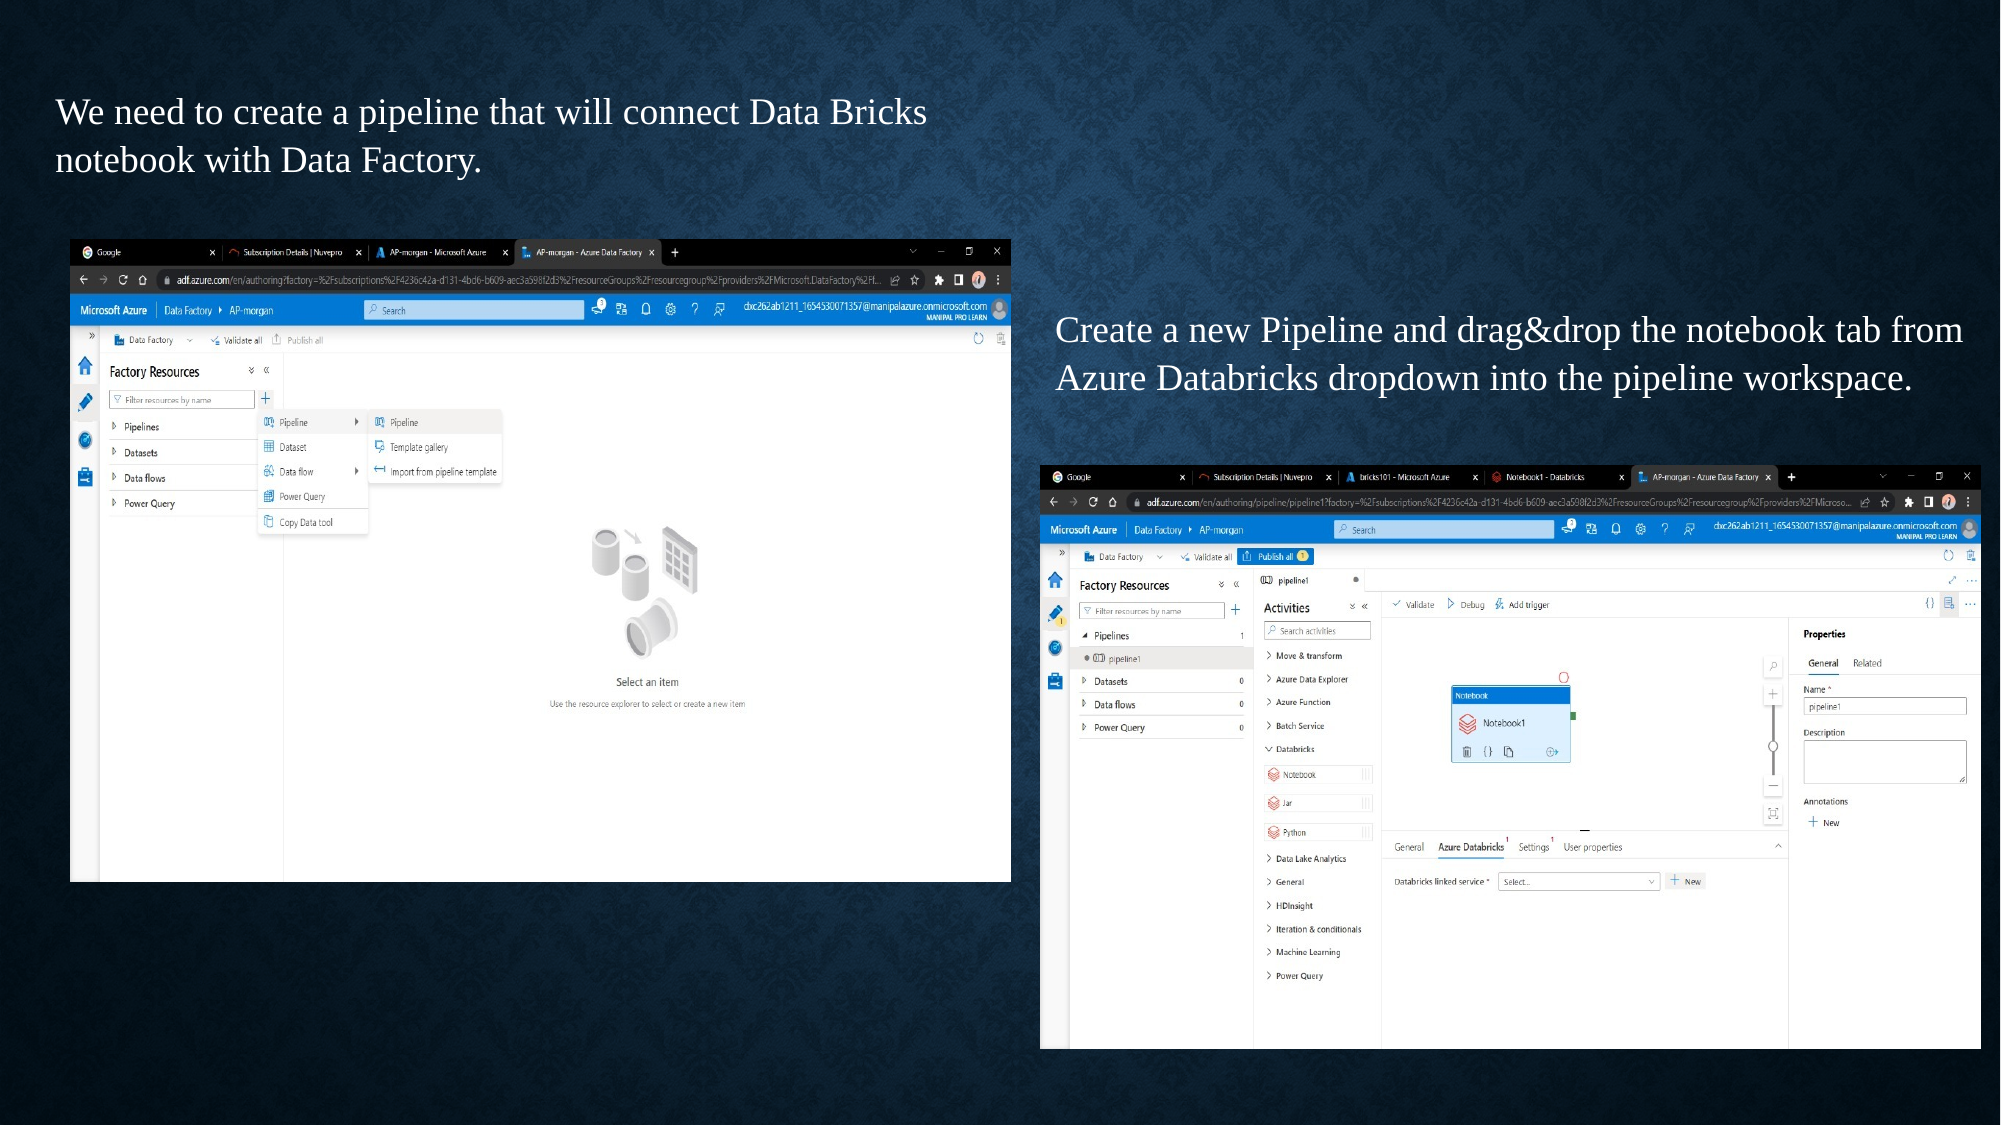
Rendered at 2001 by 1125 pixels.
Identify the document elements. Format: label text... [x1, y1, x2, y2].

text_box Create a new Pipeline and drag&drop the notebook tab from Azure Databricks dropdown into the pipeline workspace. [1040, 294, 2000, 406]
picture [1039, 465, 1982, 1049]
picture [69, 238, 1012, 882]
text_box We need to create a pipeline that will connect Data Bricks notebook with Data Factory. [40, 76, 1041, 188]
